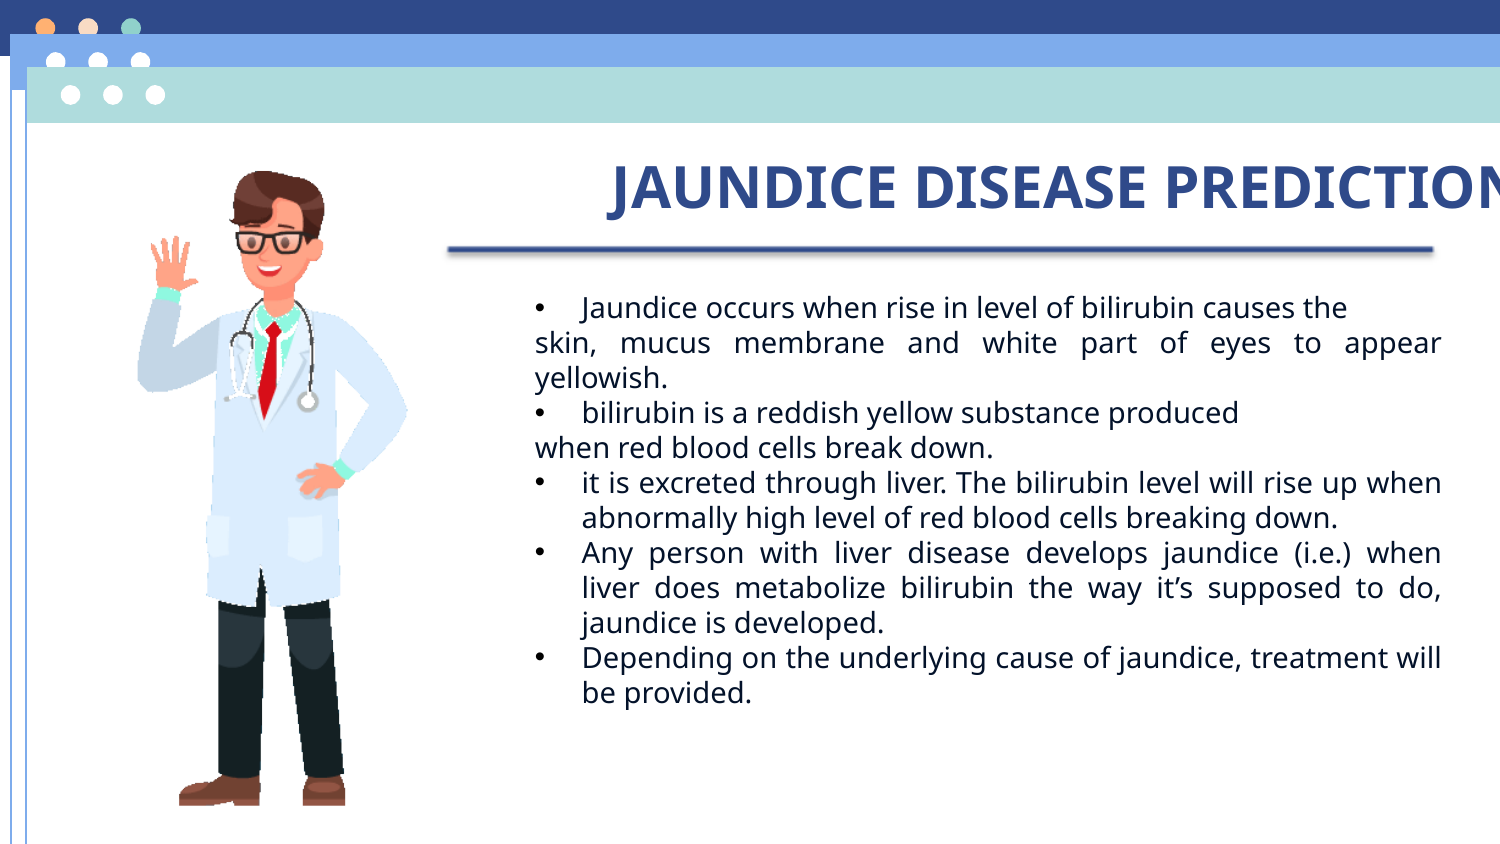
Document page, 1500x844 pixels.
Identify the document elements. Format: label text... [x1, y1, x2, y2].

text_box Jaundice occurs when rise in level of bilirubin causes the skin, mucus membrane and white part of eyes to appear yellowish. bilirubin is a reddish yellow substance produced when red blood cells break down. it is excreted through liver. The bilirubin level will rise up when abnormally high level of red blood cells breaking down. Any person with liver disease develops jaundice (i.e.) when liver does metabolize bilirubin the way it’s supposed to do, jaundice is developed. Depending on the underlying cause of jaundice, treatment will be provided. [519, 282, 1458, 762]
picture [91, 148, 1445, 828]
text_box JAUNDICE DISEASE PREDICTION [597, 142, 1500, 283]
